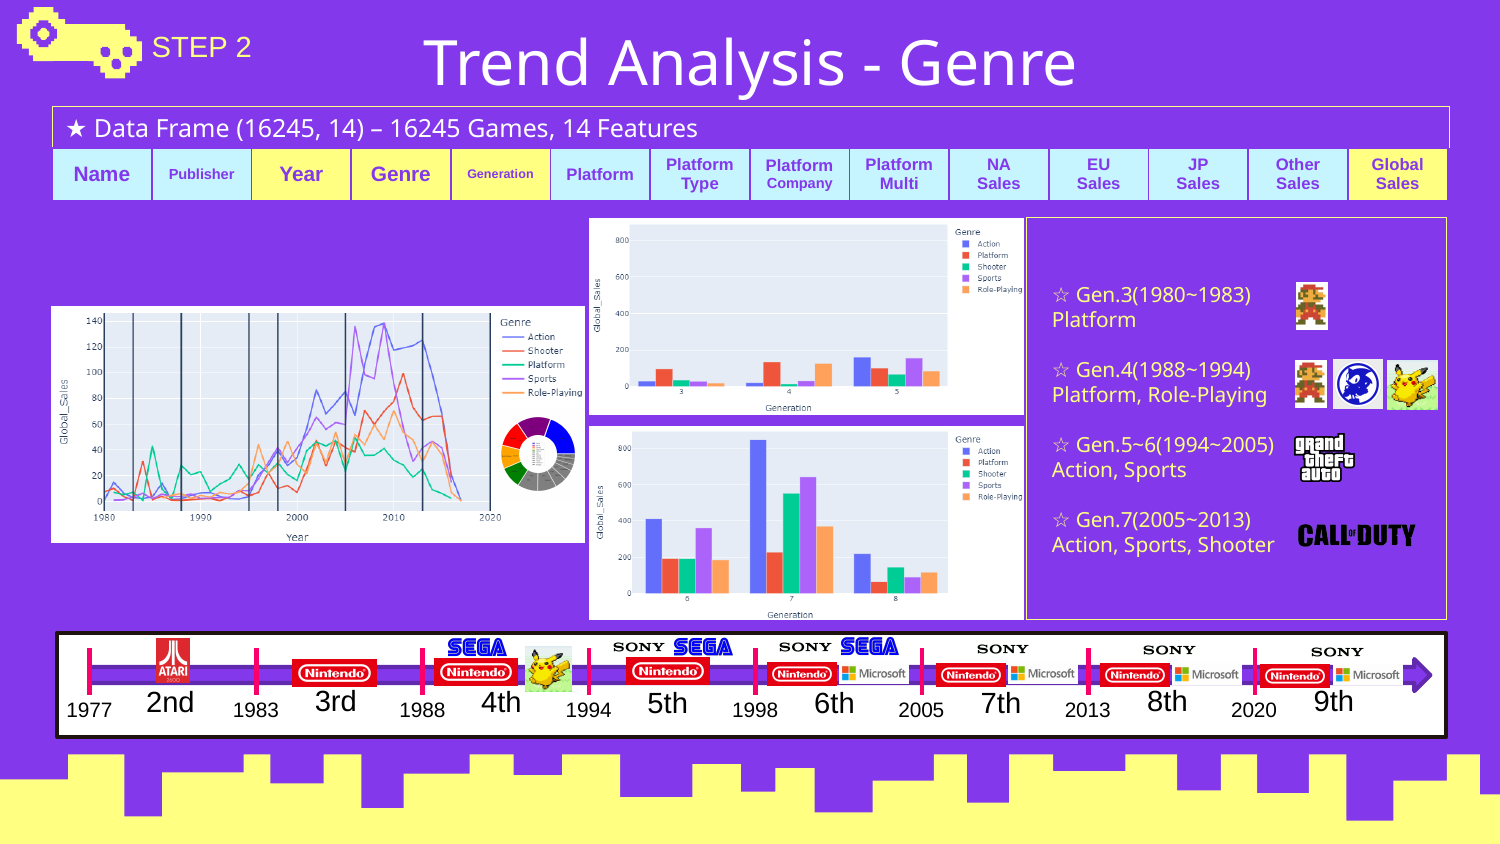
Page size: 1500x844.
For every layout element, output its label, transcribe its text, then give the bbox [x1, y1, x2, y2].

table_header Platform Company [751, 149, 849, 200]
table_header Global Sales [1349, 149, 1447, 200]
picture [1296, 282, 1328, 330]
table_header Platform Type [651, 149, 749, 200]
table_header Platform [551, 149, 649, 200]
picture [50, 305, 585, 543]
picture [1294, 432, 1355, 482]
table_header Genre [352, 149, 450, 200]
table_header NA Sales [950, 149, 1048, 200]
table_header EU Sales [1050, 149, 1148, 200]
picture [1386, 360, 1438, 410]
title Trend Analysis - Genre [245, 22, 1258, 106]
table_header Other Sales [1249, 149, 1347, 200]
table_header Year [252, 149, 350, 200]
text_box ★ Data Frame (16245, 14) – 16245 Games, 14 Features [52, 106, 1450, 148]
picture [1295, 360, 1327, 408]
text_box STEP 2 [146, 22, 315, 68]
table_header Generation [452, 149, 550, 200]
table_header Name [53, 149, 151, 200]
table_header Publisher [153, 149, 251, 200]
text_box ☆ Gen.3(1980~1983) Platform ☆ Gen.4(1988~1994) Platform, Role-Playing ☆ Gen.5~6(1994~2005) Action, Sports ☆ Gen.7(2005~2013) Action, Sports, Shooter [1026, 217, 1447, 620]
picture [1332, 359, 1383, 409]
table_header Platform Multi [850, 149, 948, 200]
picture [588, 426, 1024, 620]
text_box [49, 628, 1447, 738]
table_header JP Sales [1149, 149, 1247, 200]
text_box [16, 6, 143, 79]
picture [588, 217, 1024, 416]
picture [1296, 501, 1419, 571]
